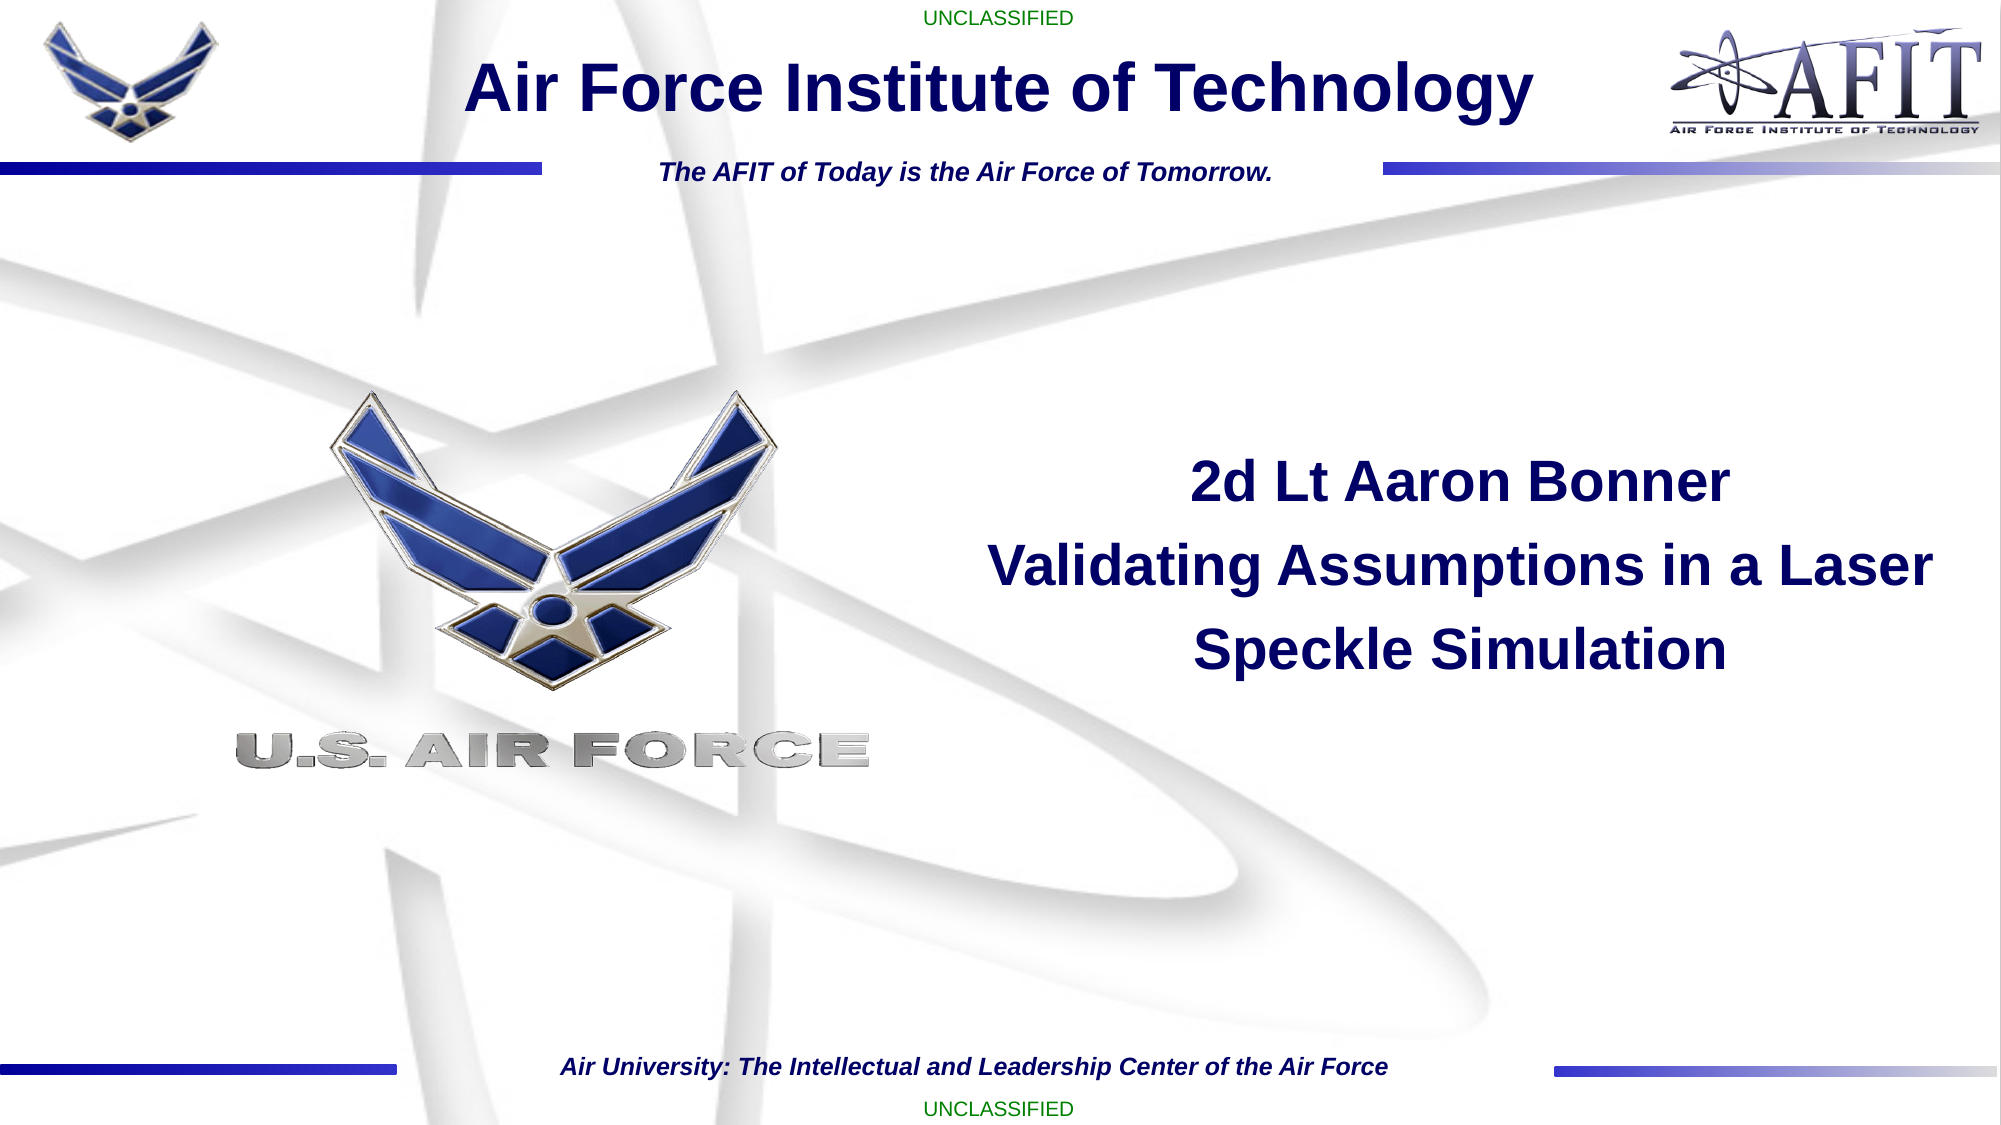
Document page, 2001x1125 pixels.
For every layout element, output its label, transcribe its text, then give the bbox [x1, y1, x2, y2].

picture [0, 0, 2000, 1125]
text_box 2d Lt Aaron Bonner Validating Assumptions in a Laser Speckle Simulation [922, 418, 2000, 775]
